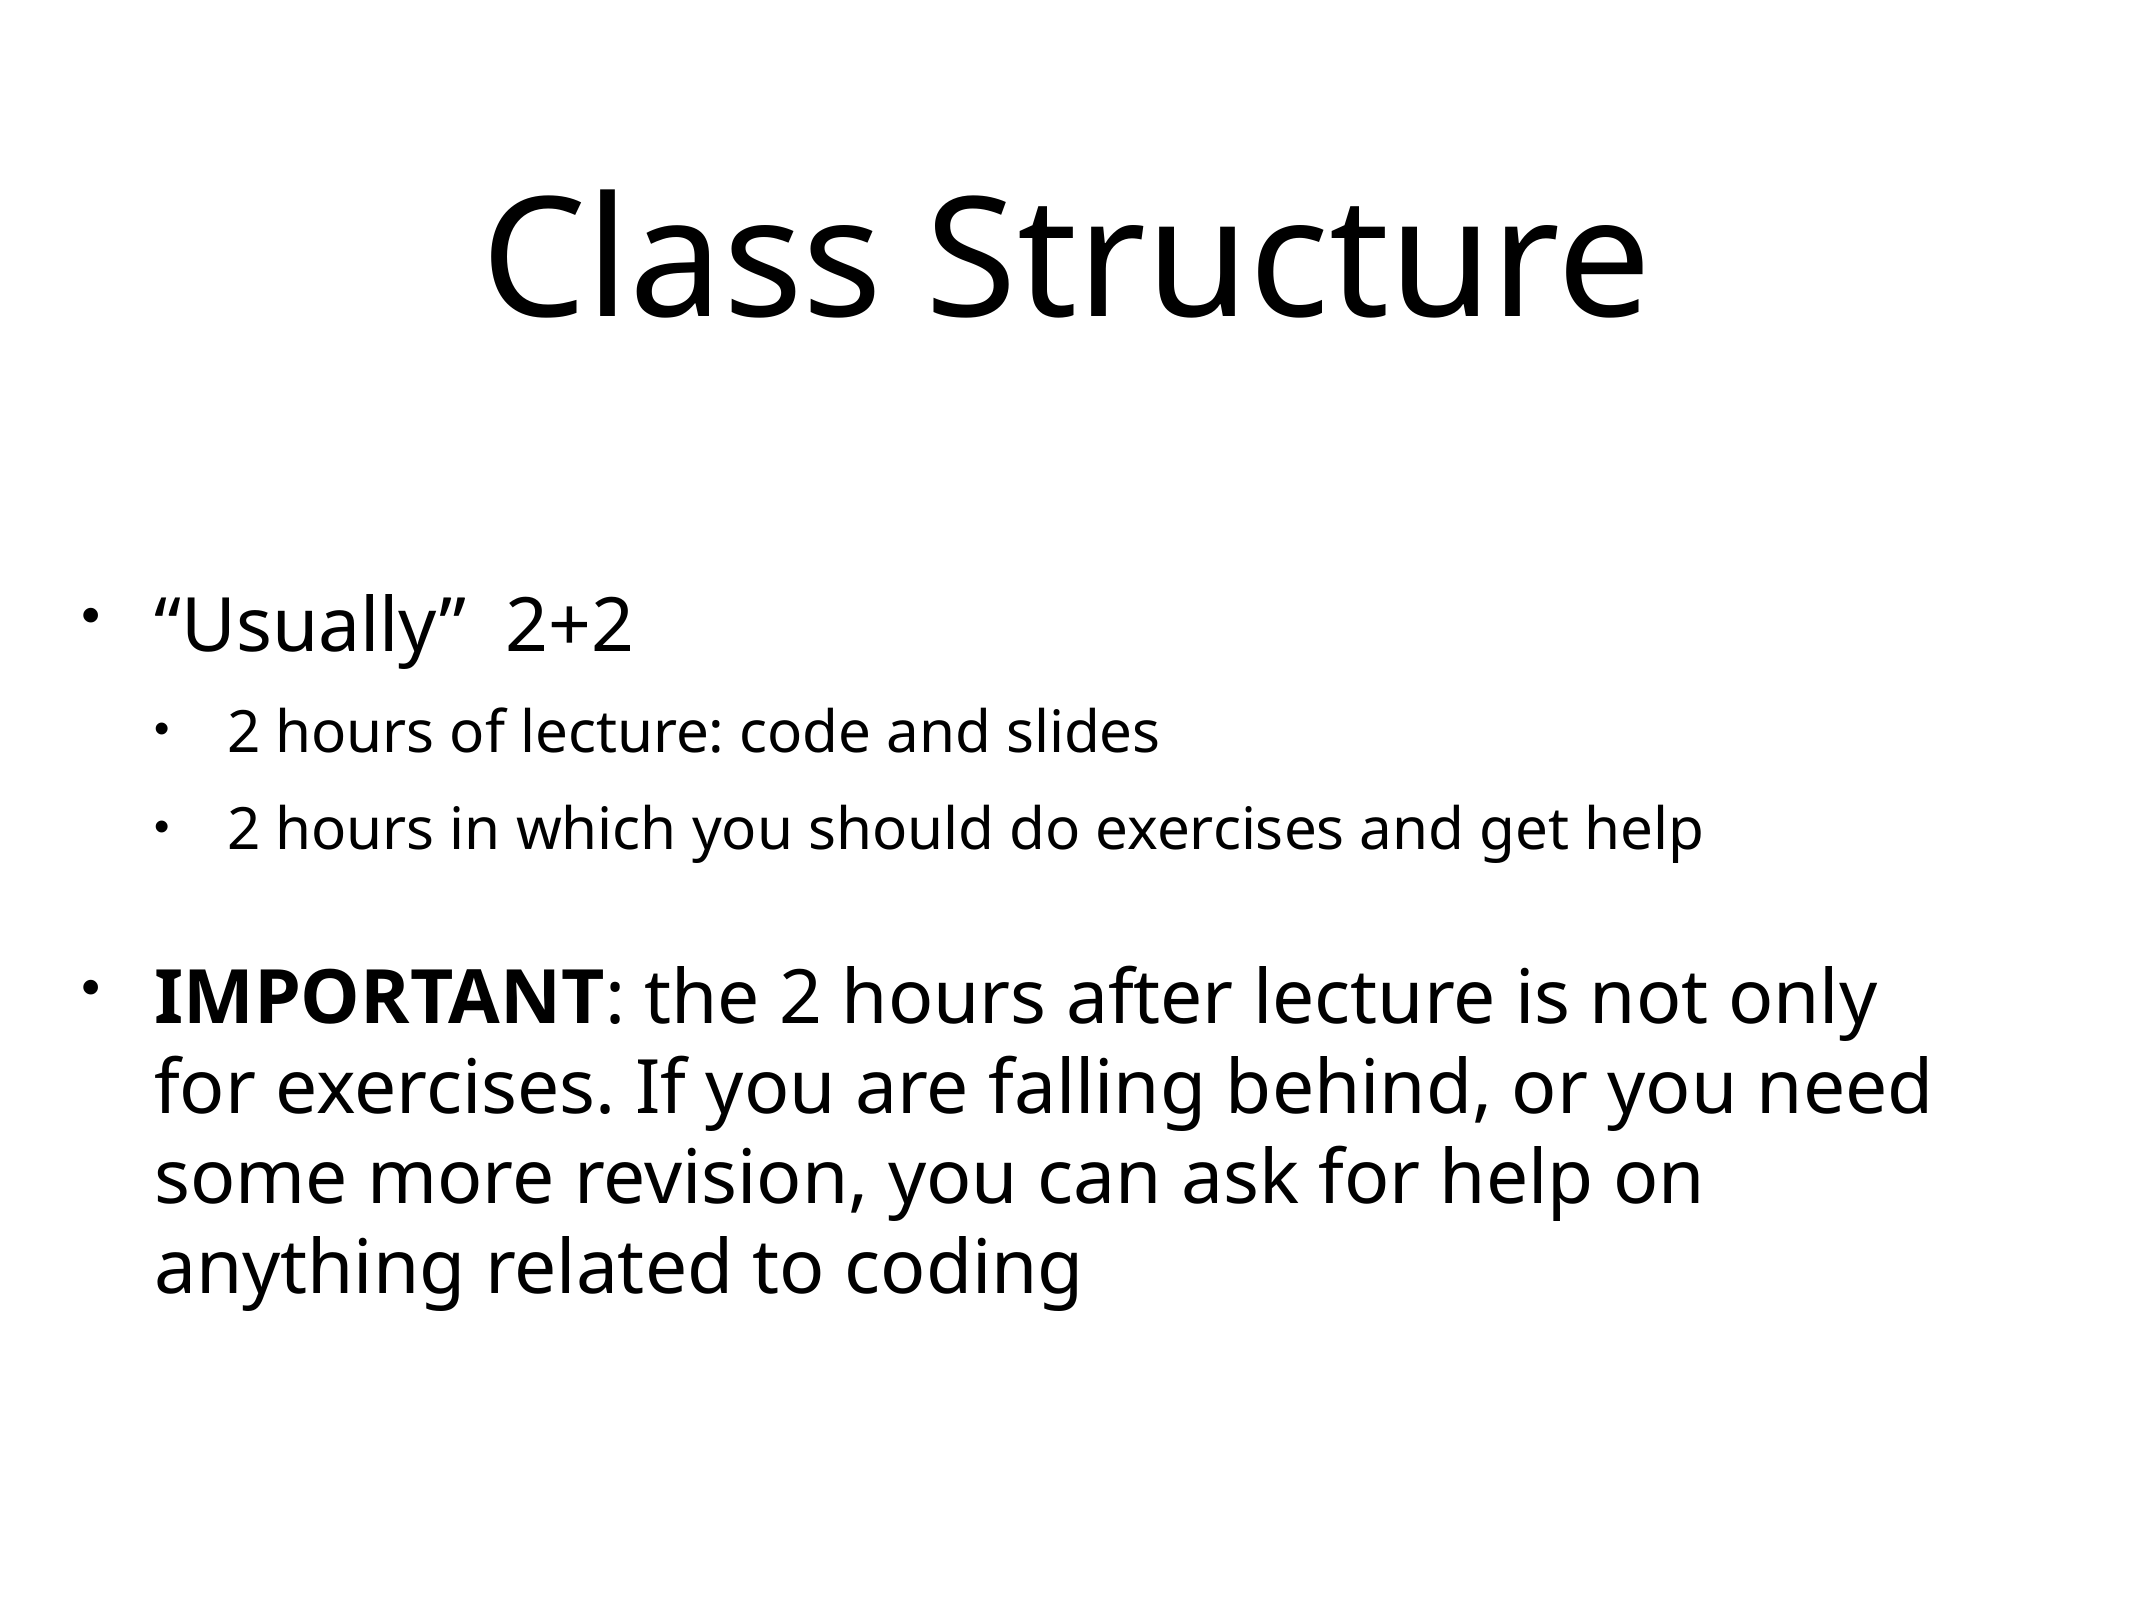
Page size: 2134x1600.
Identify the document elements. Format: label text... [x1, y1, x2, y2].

title Class Structure [155, 72, 1978, 426]
list “Usually” 2+2 2 hours of lecture: code and slides 2 hours in which you should do exercises and get help IMPORTANT: the 2 hours after lecture is not only for exercises. If you are falling behind, or you need some more revision, you can ask for help on anything related to coding [72, 426, 1978, 1459]
